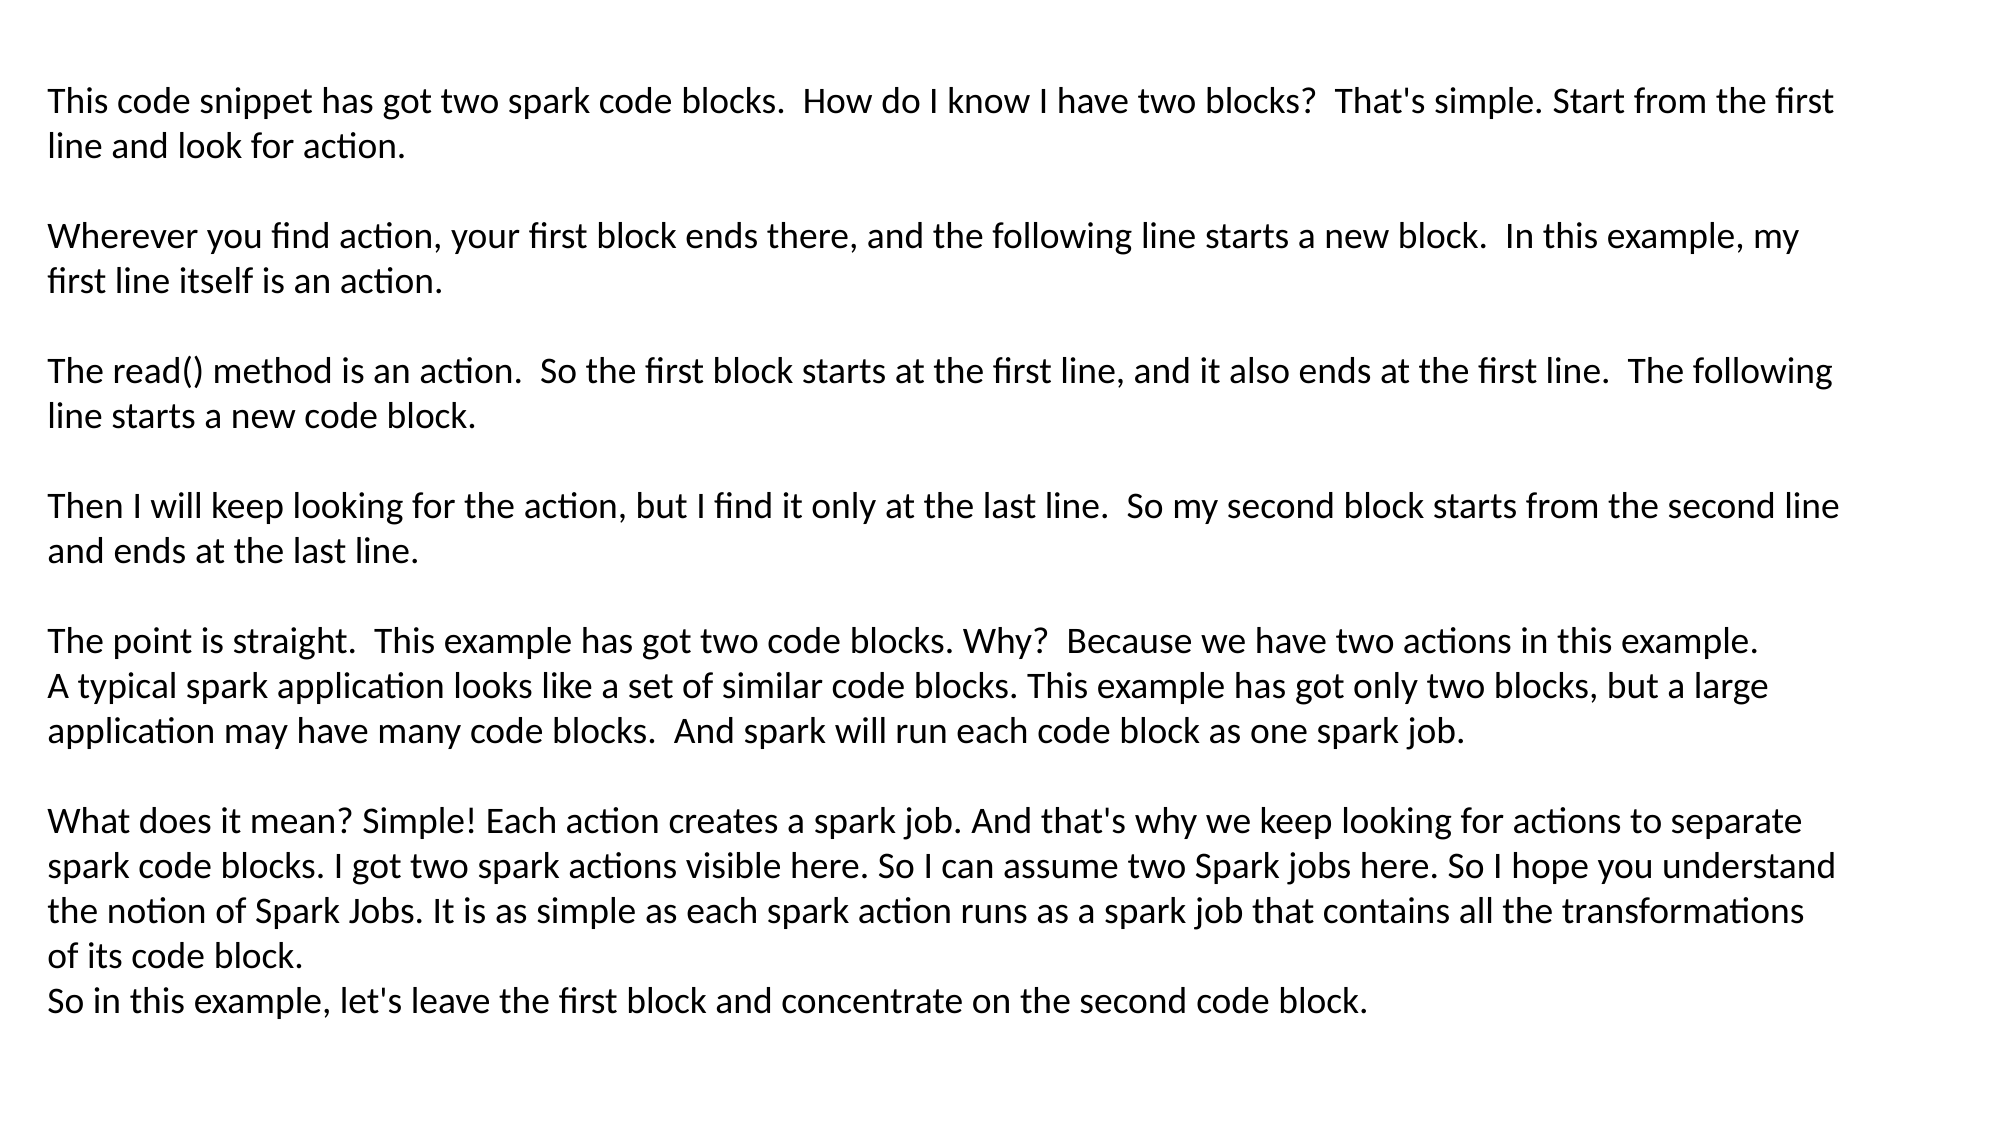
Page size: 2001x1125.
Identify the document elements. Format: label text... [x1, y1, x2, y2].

text_box This code snippet has got two spark code blocks. How do I know I have two blocks? That's simple. Start from the first line and look for action. Wherever you find action, your first block ends there, and the following line starts a new block. In this example, my first line itself is an action. The read() method is an action. So the first block starts at the first line, and it also ends at the first line. The following line starts a new code block. Then I will keep looking for the action, but I find it only at the last line. So my second block starts from the second line and ends at the last line. The point is straight. This example has got two code blocks. Why? Because we have two actions in this example. A typical spark application looks like a set of similar code blocks. This example has got only two blocks, but a large application may have many code blocks. And spark will run each code block as one spark job. What does it mean? Simple! Each action creates a spark job. And that's why we keep looking for actions to separate spark code blocks. I got two spark actions visible here. So I can assume two Spark jobs here. So I hope you understand the notion of Spark Jobs. It is as simple as each spark action runs as a spark job that contains all the transformations of its code block. So in this example, let's leave the first block and concentrate on the second code block. [32, 68, 1856, 1029]
